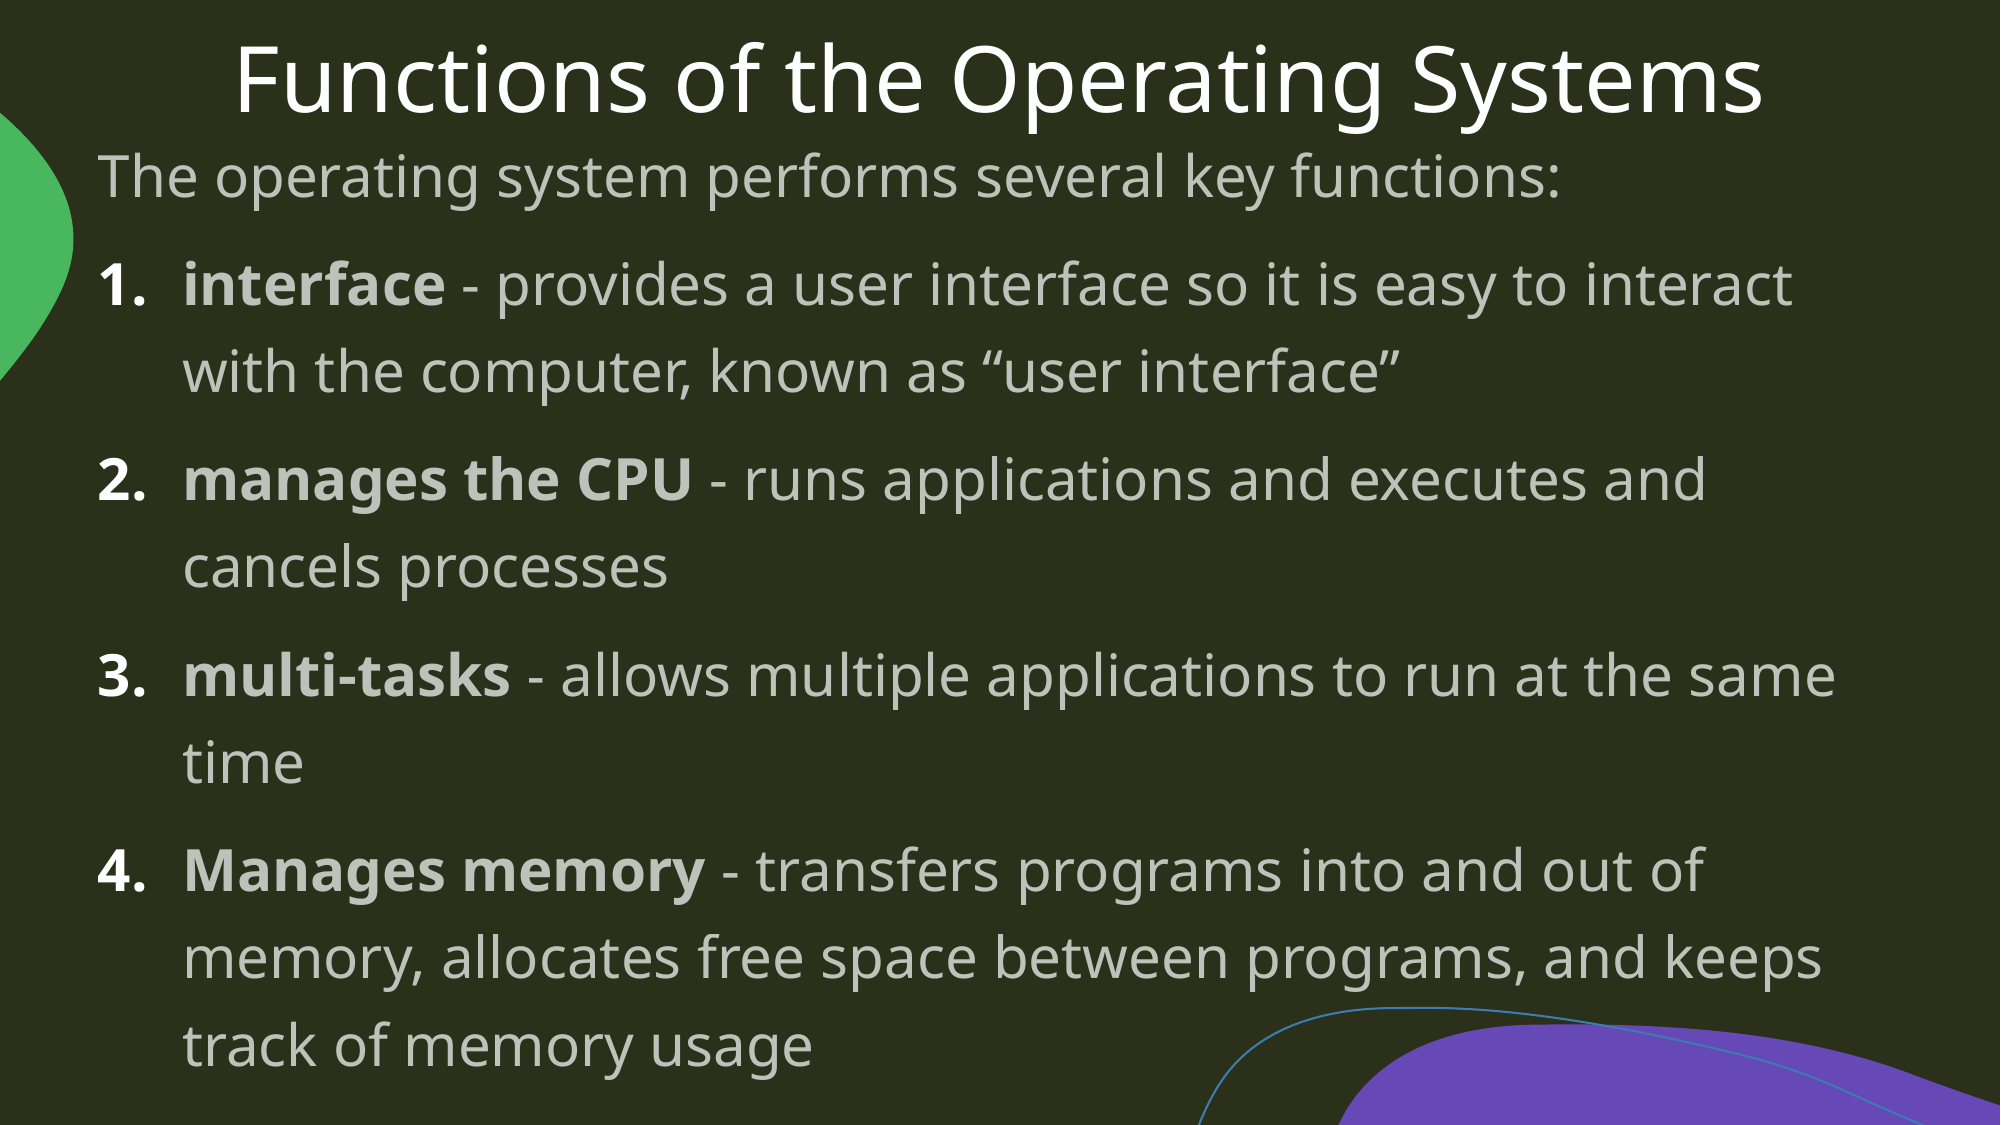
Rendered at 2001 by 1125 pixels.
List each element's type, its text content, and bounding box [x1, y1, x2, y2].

list The operating system performs several key functions: interface - provides a user interface so it is easy to interact with the computer, known as “user interface” manages the CPU - runs applications and executes and cancels processes multi-tasks - allows multiple applications to run at the same time Manages memory - transfers programs into and out of memory, allocates free space between programs, and keeps track of memory usage [82, 114, 1875, 1125]
title Functions of the Operating Systems [125, 21, 1875, 114]
